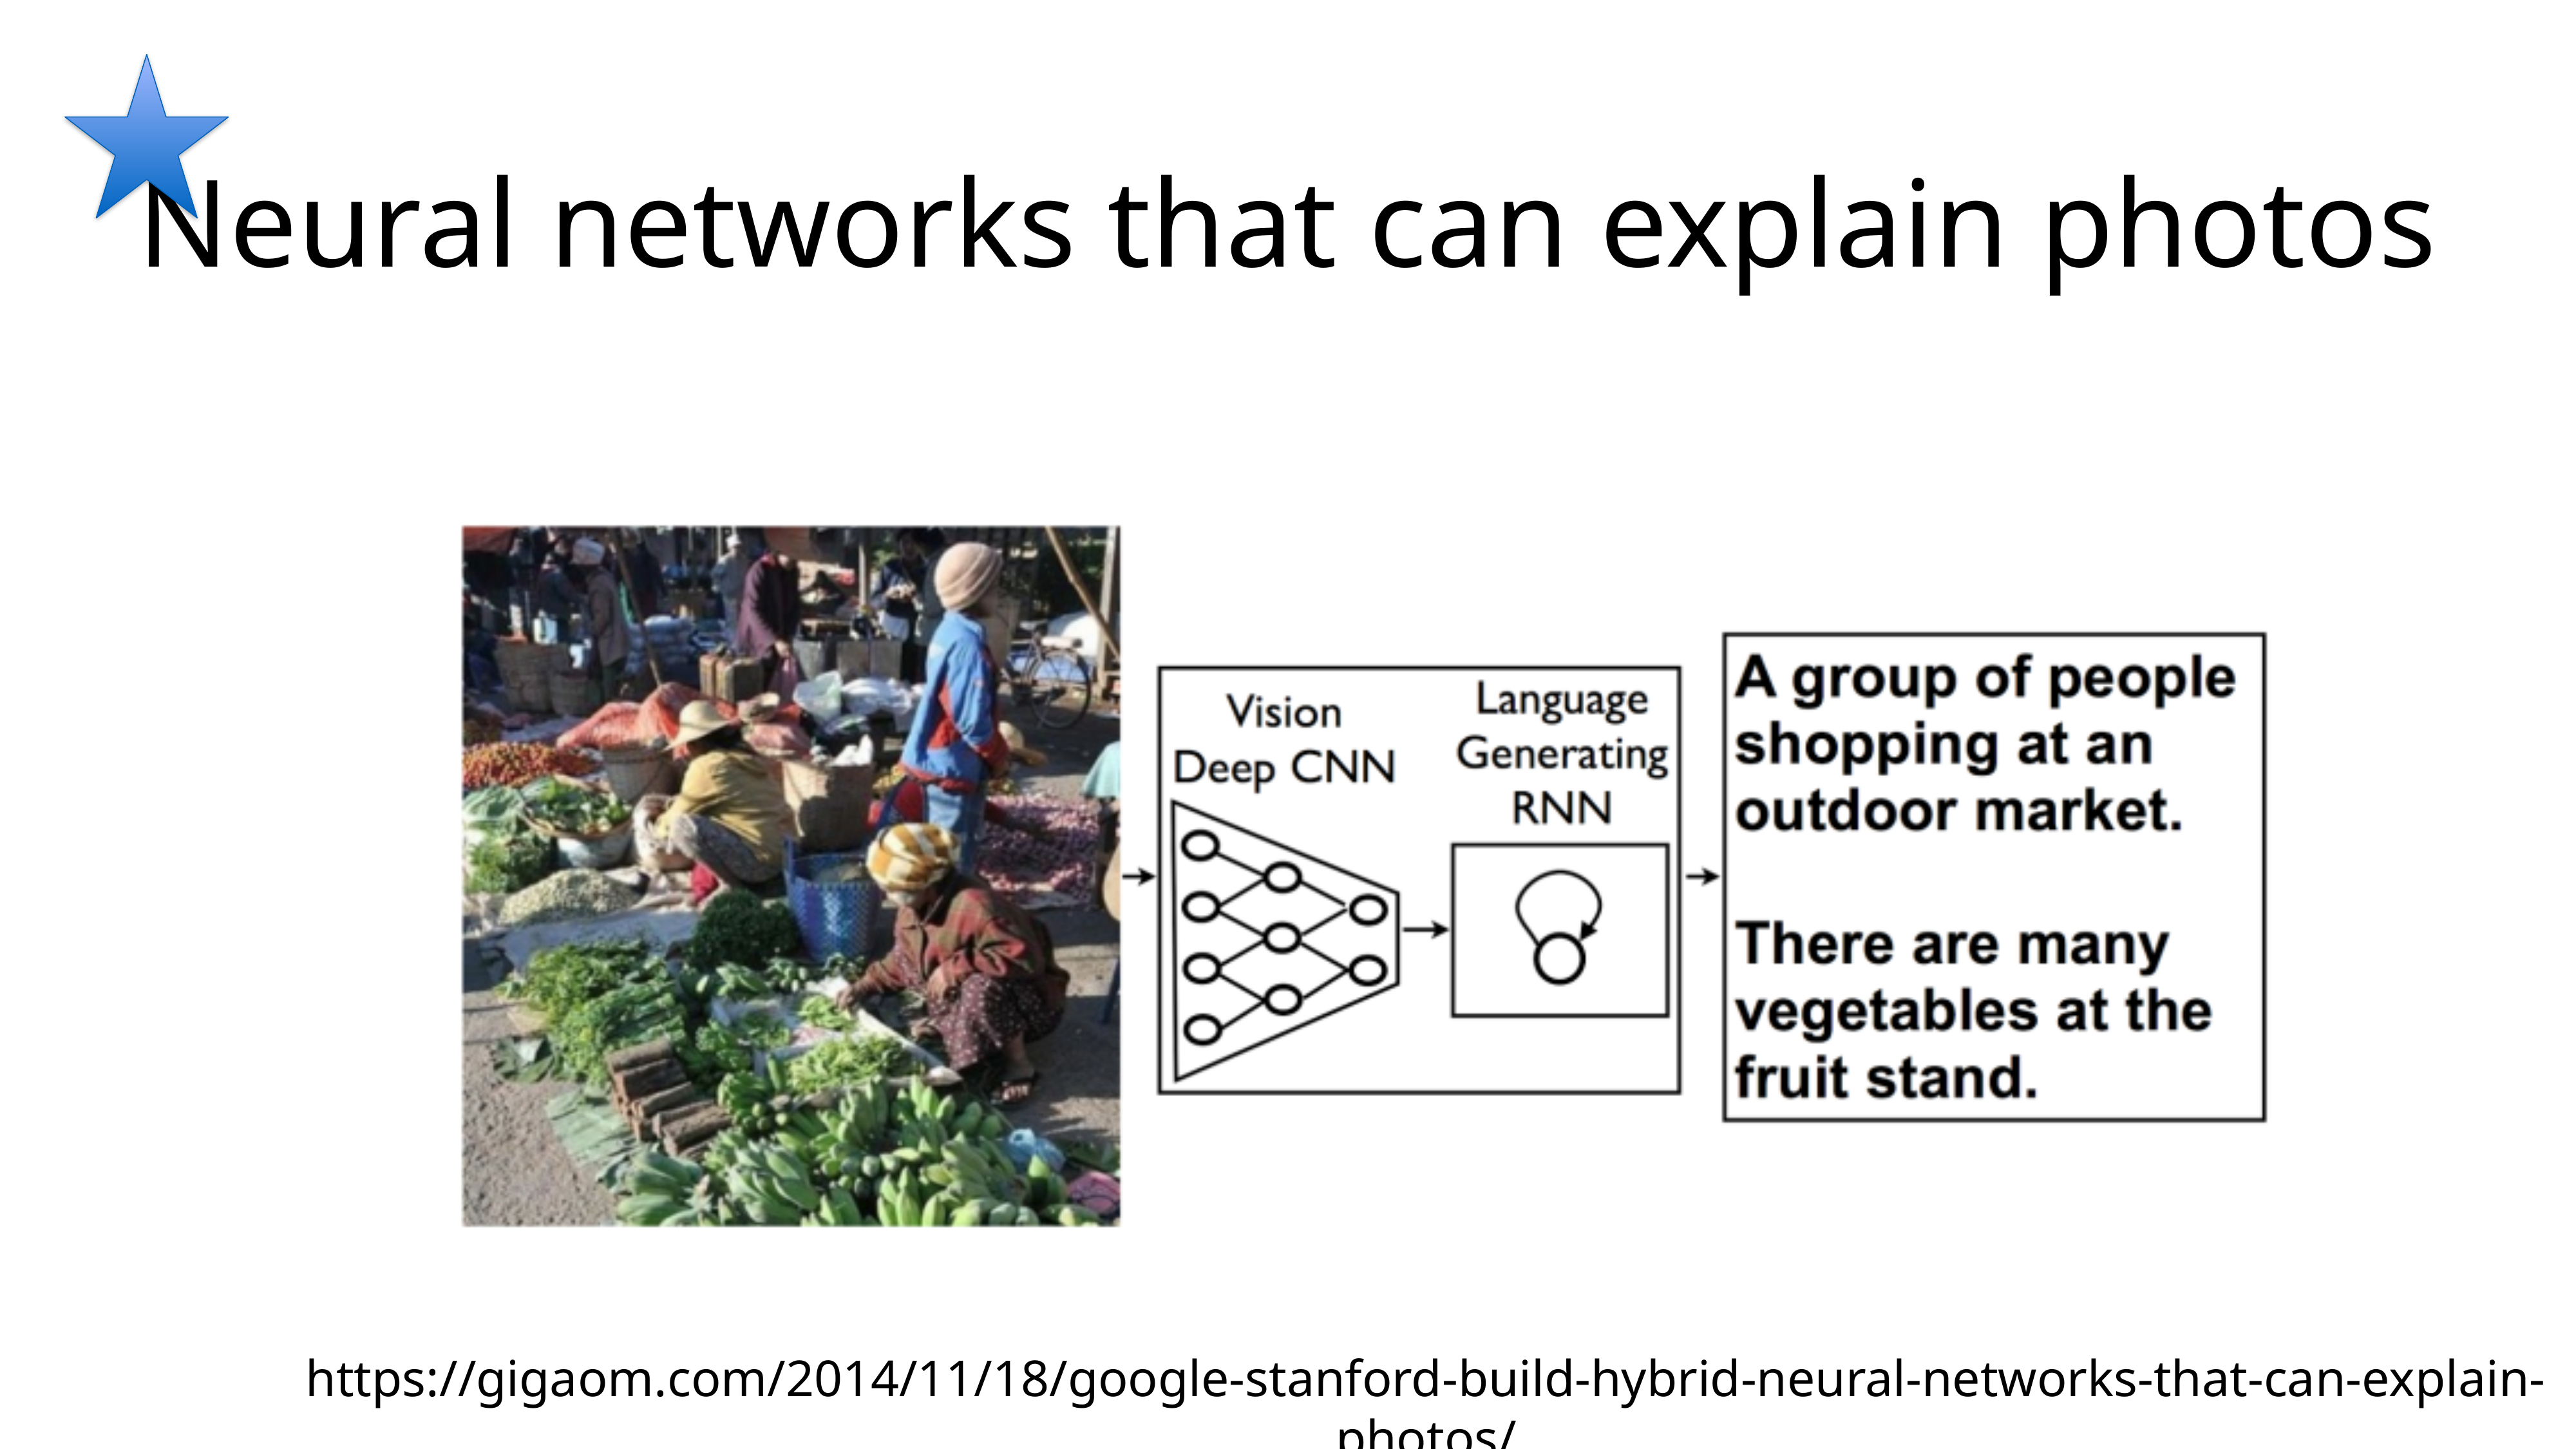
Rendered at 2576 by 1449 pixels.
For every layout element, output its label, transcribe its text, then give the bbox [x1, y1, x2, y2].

picture [453, 498, 2279, 1240]
text_box [64, 53, 229, 219]
title Neural networks that can explain photos [0, 37, 2576, 401]
text_box https://gigaom.com/2014/11/18/google-stanford-build-hybrid-neural-networks-that-can-explain-photos/ [283, 1369, 2570, 1444]
